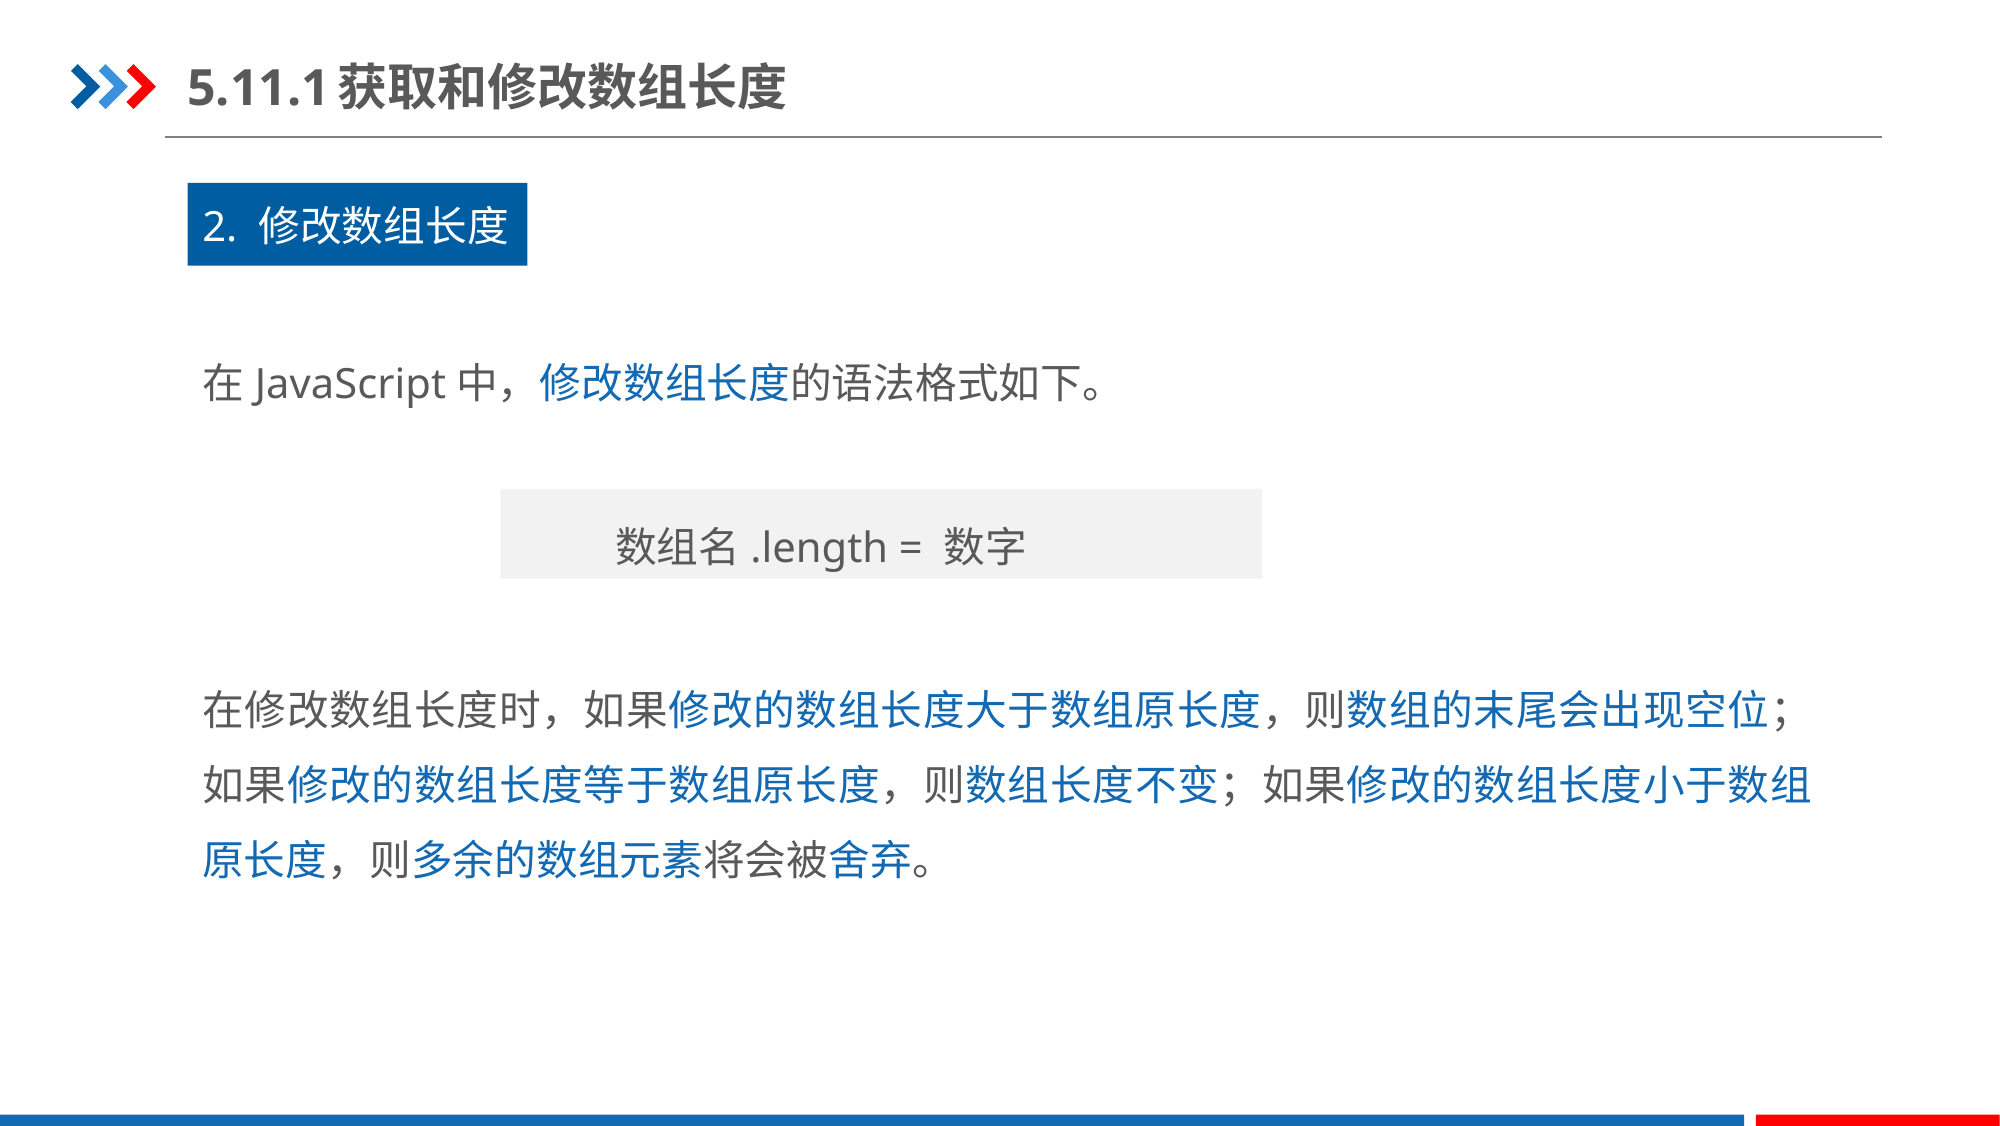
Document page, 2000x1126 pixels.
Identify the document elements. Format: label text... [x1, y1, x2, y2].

text_box 在JavaScript中，修改数组长度的语法格式如下。 [182, 321, 1580, 417]
text_box 2. 修改数组长度 [186, 181, 529, 268]
text_box 数组名.length = 数字 [500, 488, 1263, 579]
text_box 5.11.1 获取和修改数组长度 [187, 43, 977, 127]
text_box 在修改数组长度时，如果修改的数组长度大于数组原长度，则数组的末尾会出现空位；如果修改的数组长度等于数组原长度，则数组长度不变；如果修改的数组长度小于数组原长度，则多余的数组元素将会被舍弃。 [187, 650, 1827, 891]
